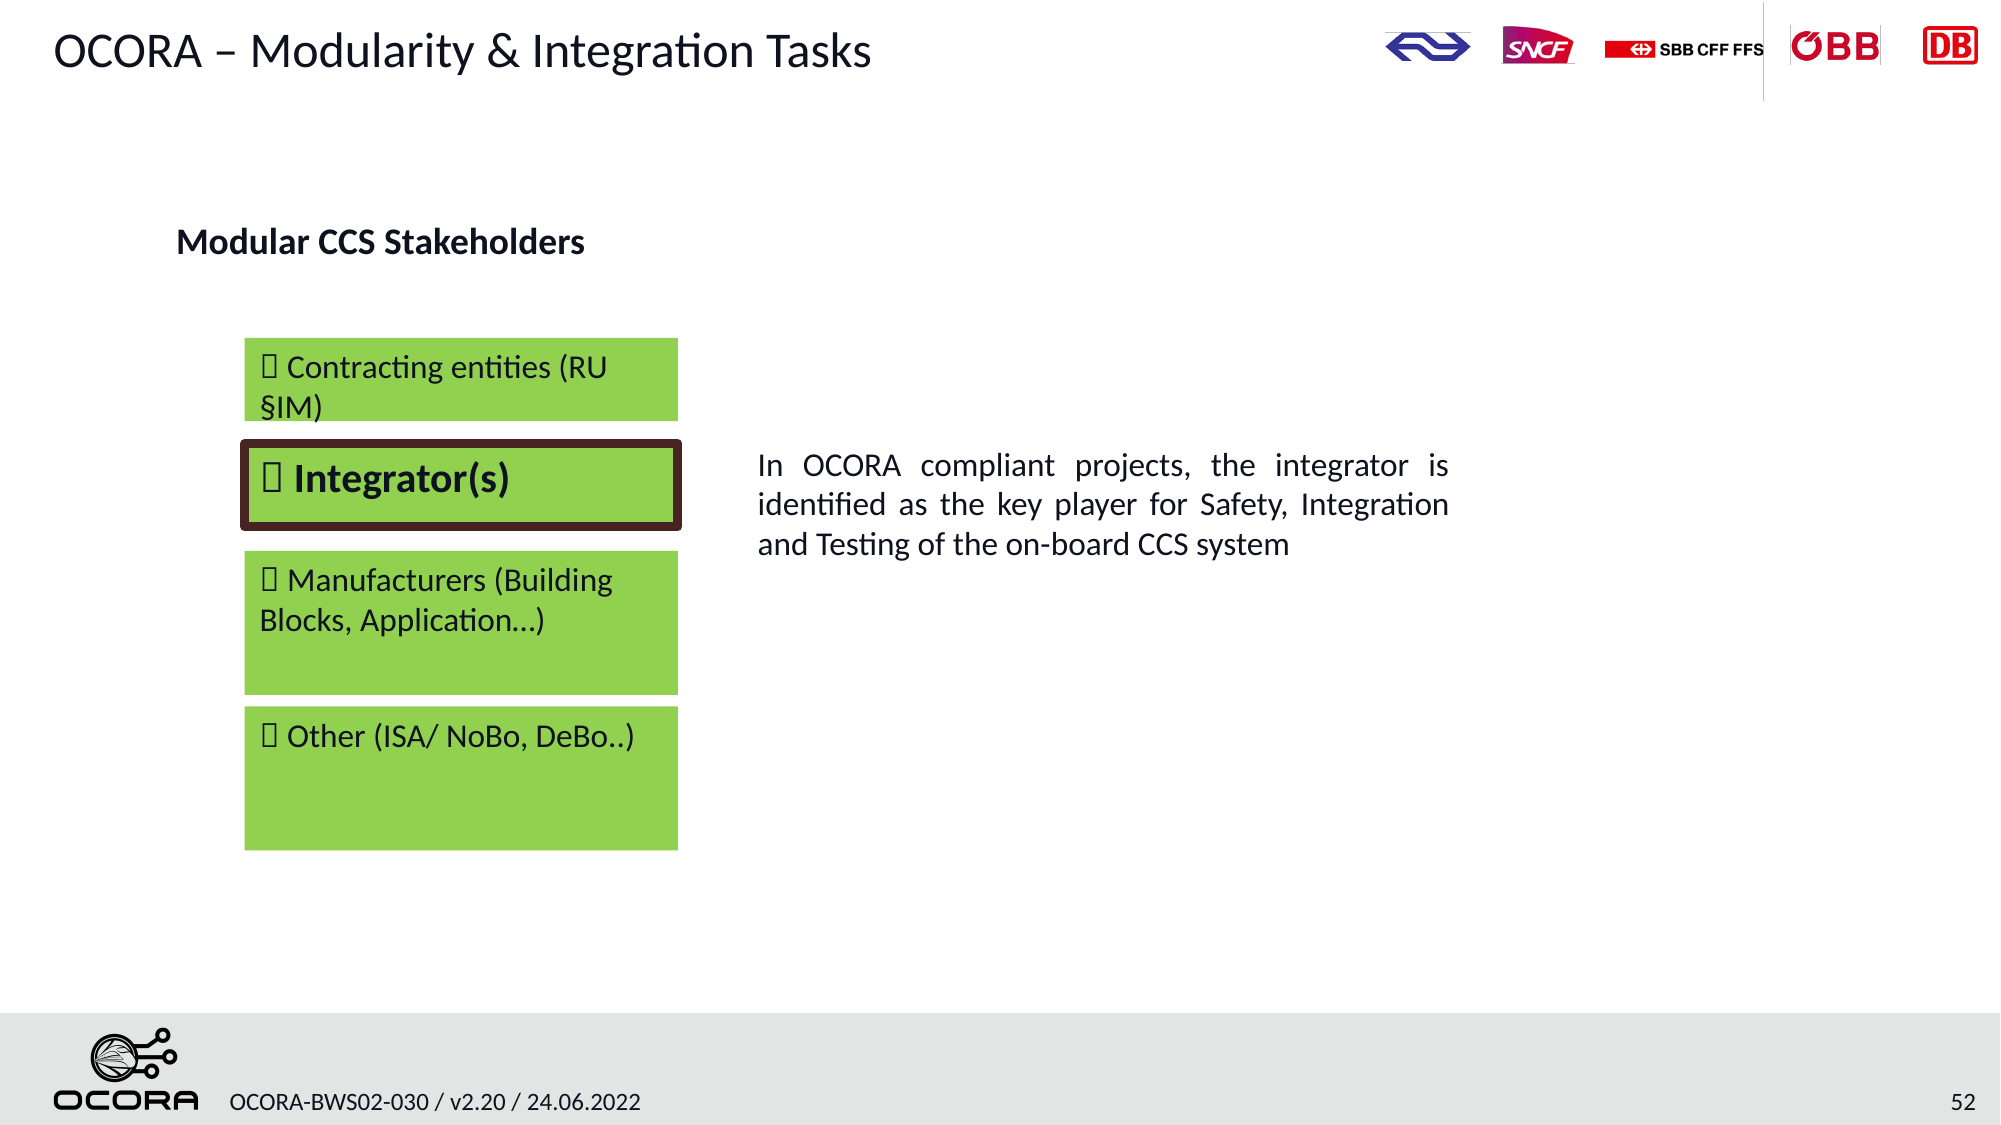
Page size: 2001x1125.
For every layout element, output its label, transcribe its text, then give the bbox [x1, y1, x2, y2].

text_box  Other (ISA/ NoBo, DeBo..) [244, 706, 678, 851]
text_box In OCORA compliant projects, the integrator is identified as the key player for Safety, Integration and Testing of the on-board CCS system [742, 435, 1465, 650]
text_box Modular CCS Stakeholders [161, 209, 601, 269]
footer OCORA-BWS02-030 / v2.20 / 24.06.2022 [629, 1076, 1068, 1125]
text_box  Contracting entities (RU §IM) [244, 337, 678, 422]
text_box  Manufacturers (Building Blocks, Application…) [244, 550, 678, 695]
text_box [1, 1071, 629, 1125]
picture [53, 1027, 199, 1071]
text_box  Integrator(s) [244, 443, 678, 527]
title OCORA – Modularity & Integration Tasks [53, 10, 1385, 65]
picture [1385, 2, 1978, 101]
